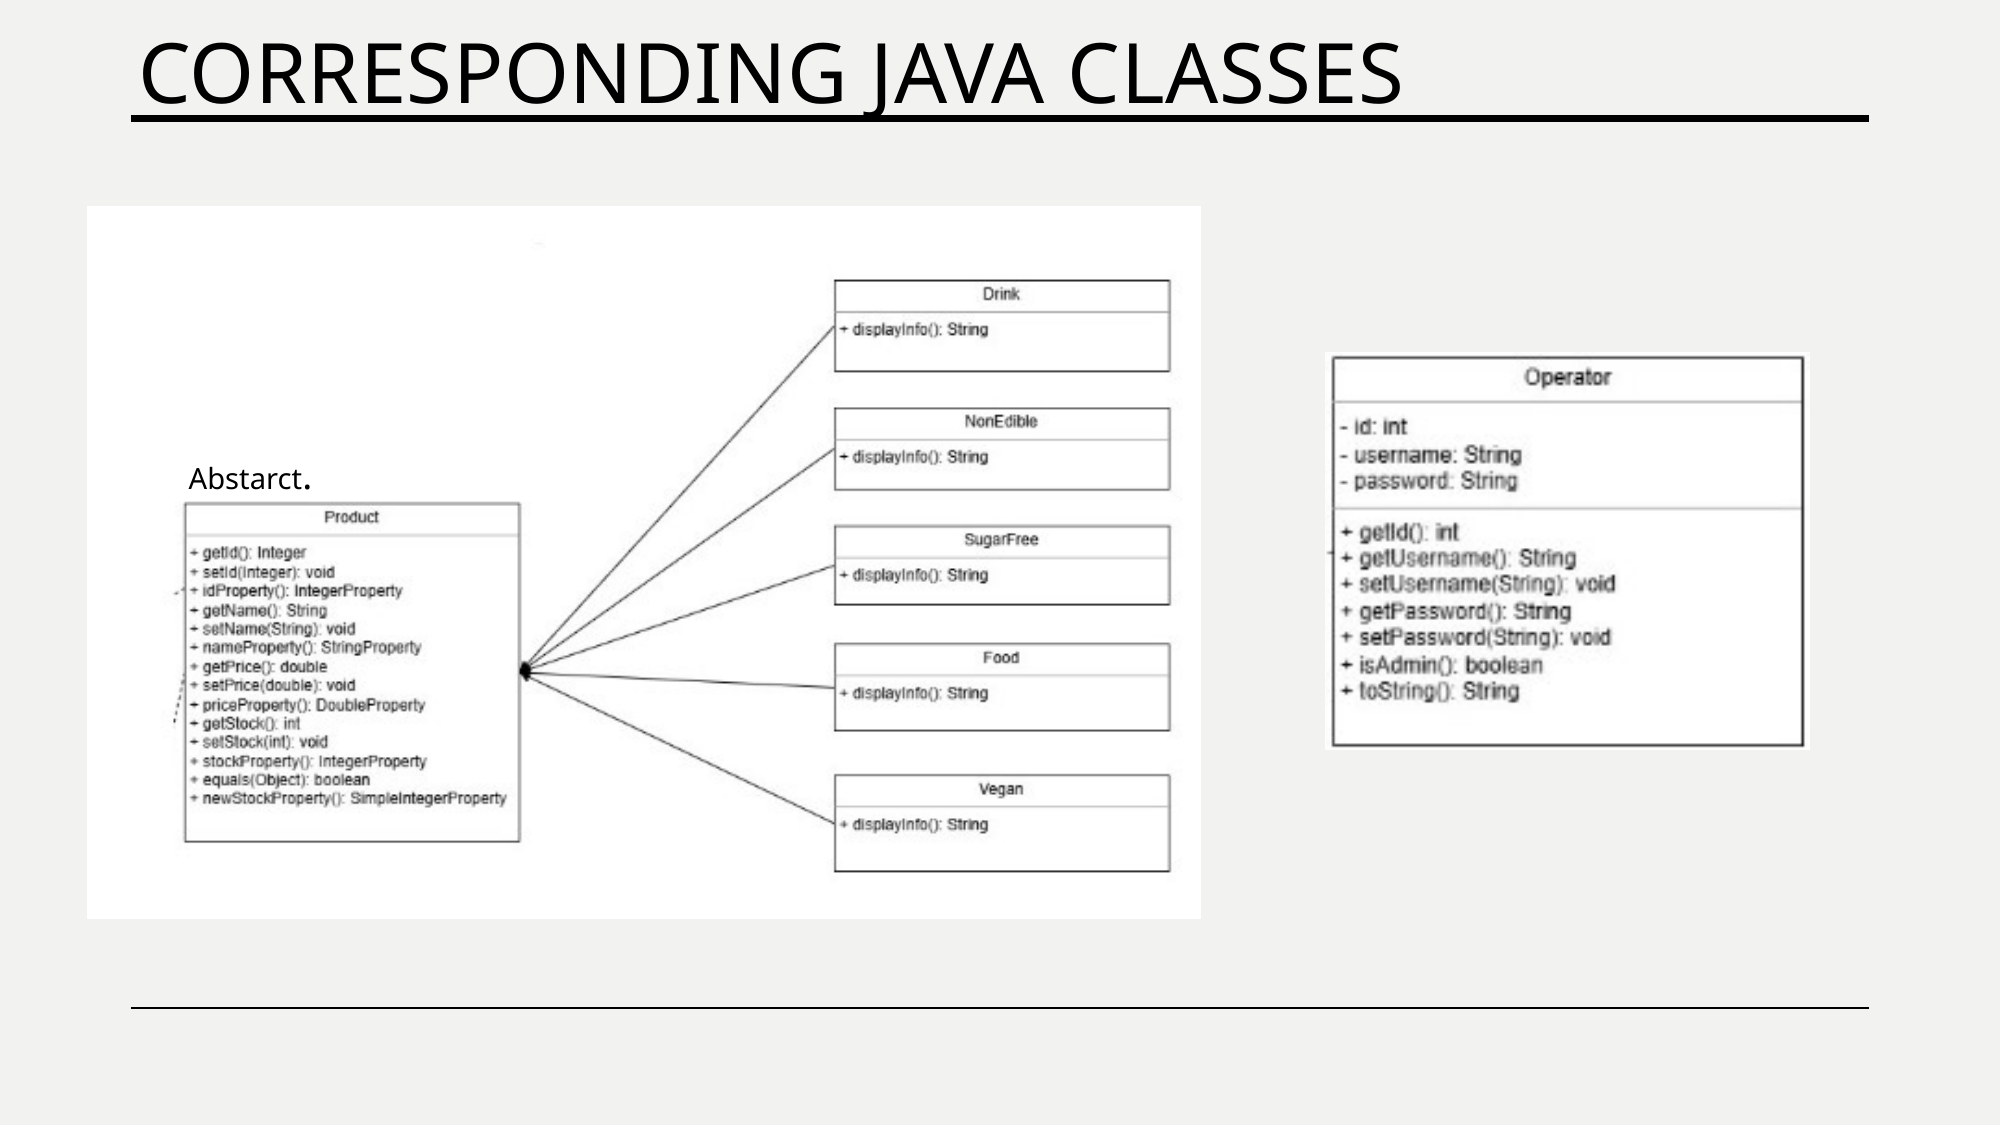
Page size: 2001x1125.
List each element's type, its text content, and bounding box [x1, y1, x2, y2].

picture [87, 206, 1201, 919]
title Correspondıng java classes [123, 12, 1877, 136]
picture [1325, 352, 1810, 750]
